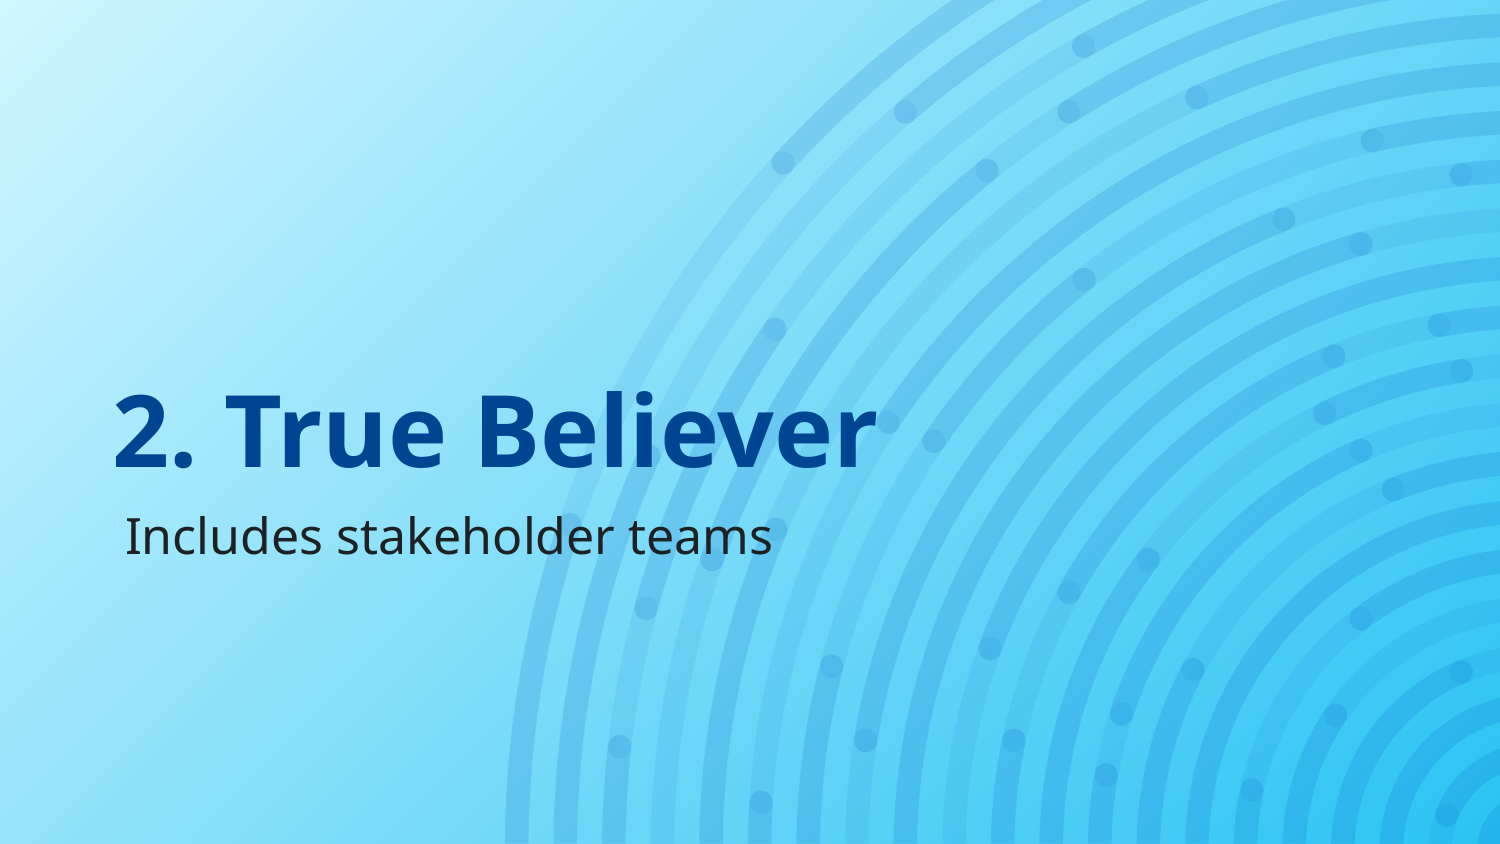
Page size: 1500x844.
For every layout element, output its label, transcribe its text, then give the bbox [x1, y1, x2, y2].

subtitle Includes stakeholder teams [112, 504, 1388, 571]
title 2. True Believer [112, 273, 1388, 489]
